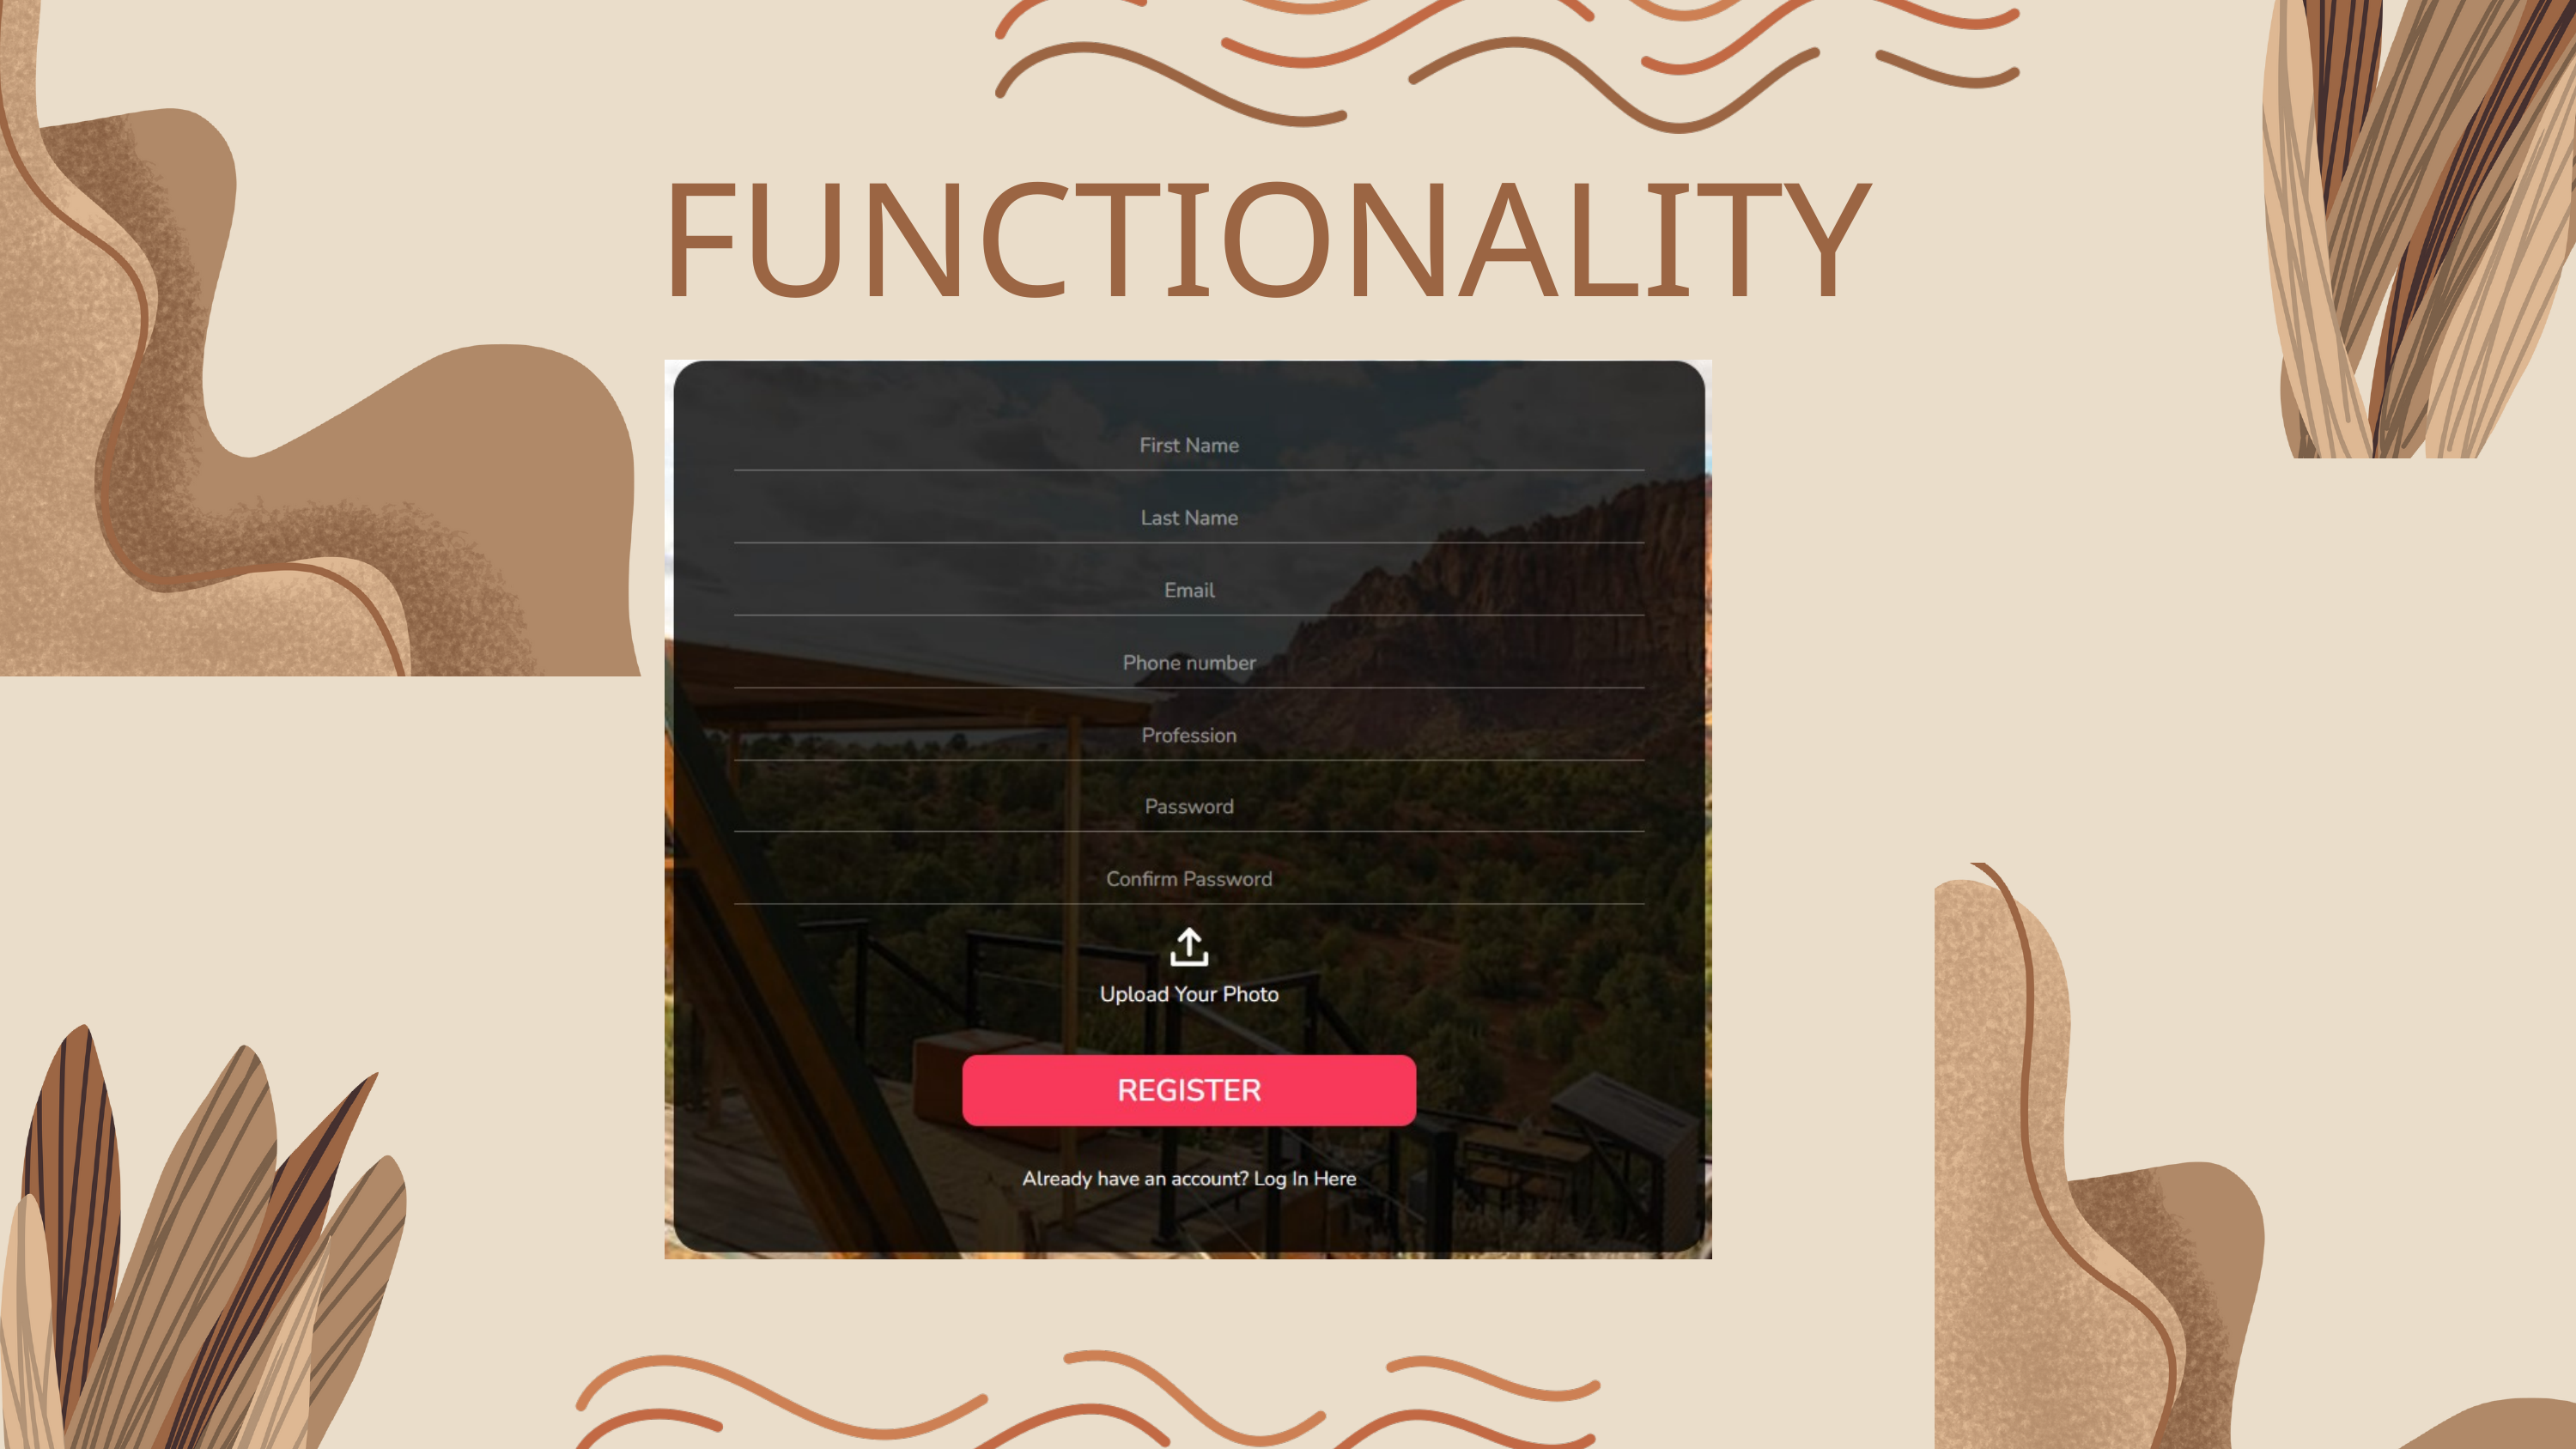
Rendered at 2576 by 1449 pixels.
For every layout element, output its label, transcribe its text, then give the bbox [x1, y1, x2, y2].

text_box [0, 0, 641, 676]
text_box [2262, 0, 2576, 458]
text_box [1934, 863, 2576, 1449]
text_box FUNCTIONALITY [552, 161, 1978, 329]
picture [665, 360, 1712, 1260]
text_box [994, 0, 2026, 134]
text_box [0, 1024, 407, 1449]
text_box [570, 1349, 1601, 1449]
